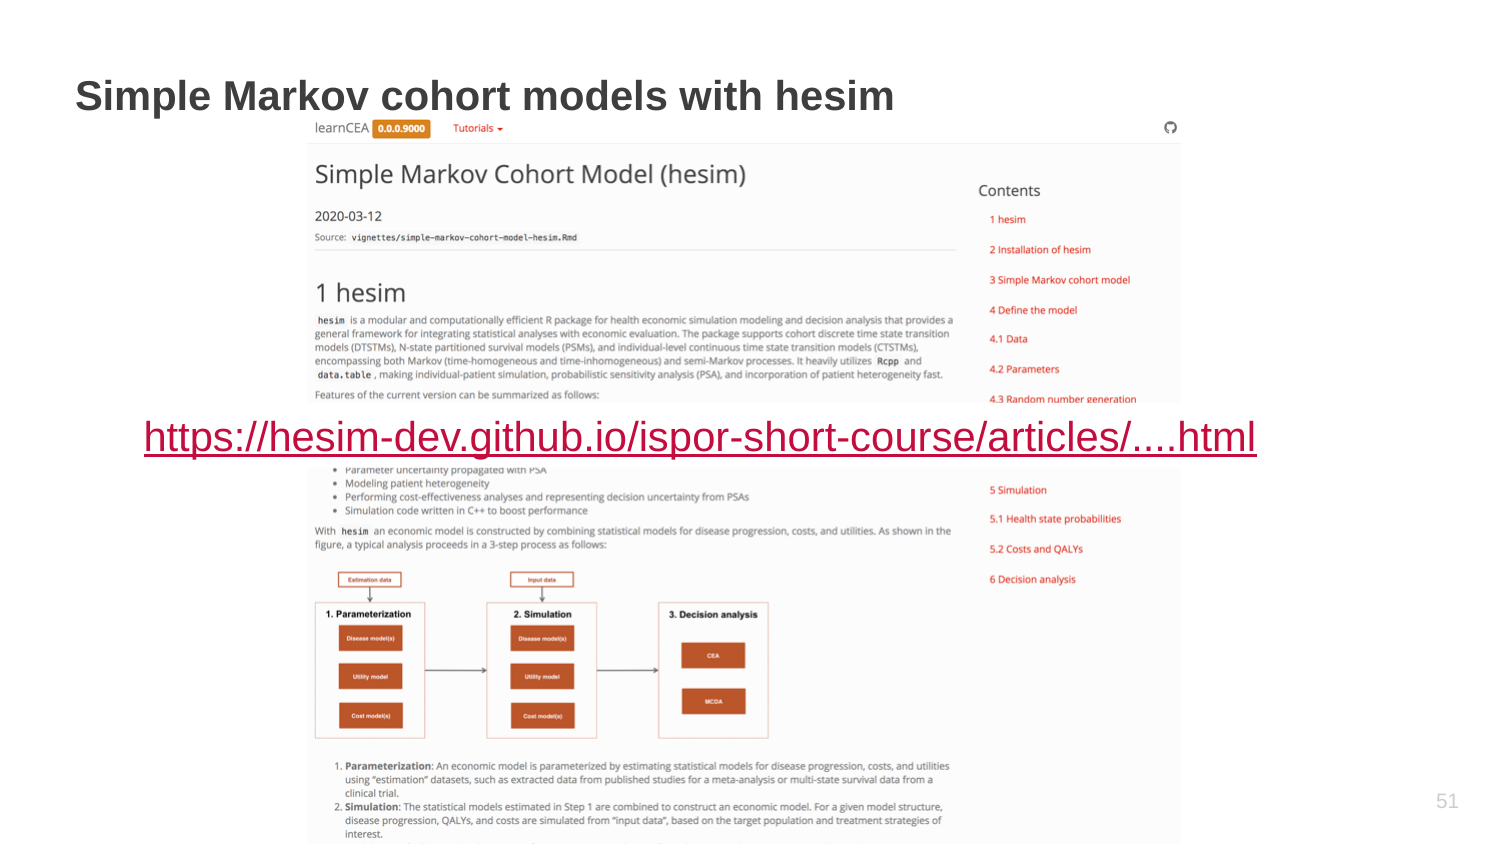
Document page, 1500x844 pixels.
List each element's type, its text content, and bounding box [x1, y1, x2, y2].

title Simple Markov cohort models with hesim [75, 0, 1325, 188]
picture [307, 114, 1182, 844]
text_box https://hesim-dev.github.io/ispor-short-course/articles/....html [1186, 402, 1409, 468]
text_box https://hesim-dev.github.io/ispor-short-course/articles/....html [128, 402, 302, 468]
slide_number 50 [1393, 777, 1475, 823]
